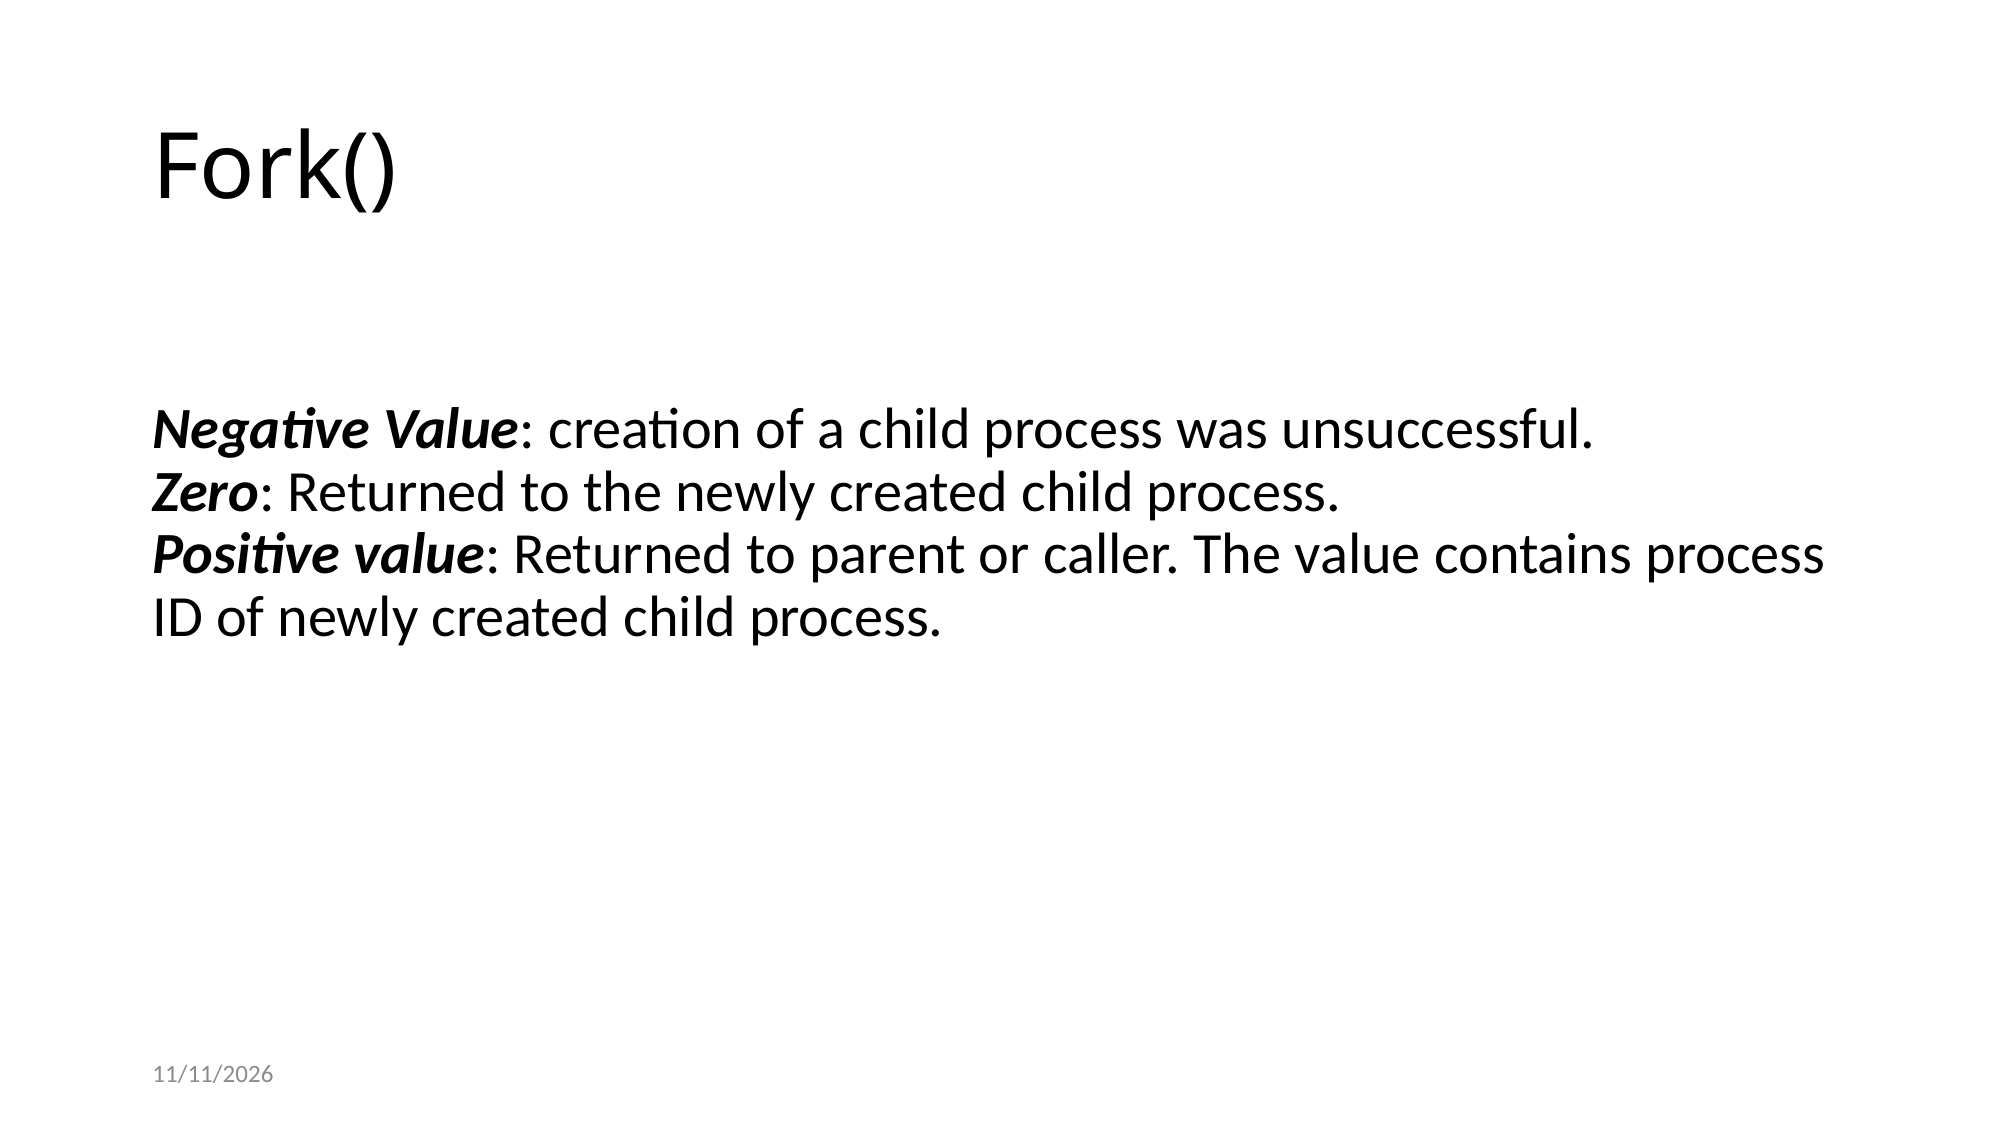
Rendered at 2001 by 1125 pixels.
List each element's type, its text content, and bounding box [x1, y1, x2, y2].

list Negative Value: creation of a child process was unsuccessful. Zero: Returned to the newly created child process. Positive value: Returned to parent or caller. The value contains process ID of newly created child process. [137, 299, 1863, 1014]
title Fork() [137, 59, 1863, 278]
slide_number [137, 1042, 588, 1103]
